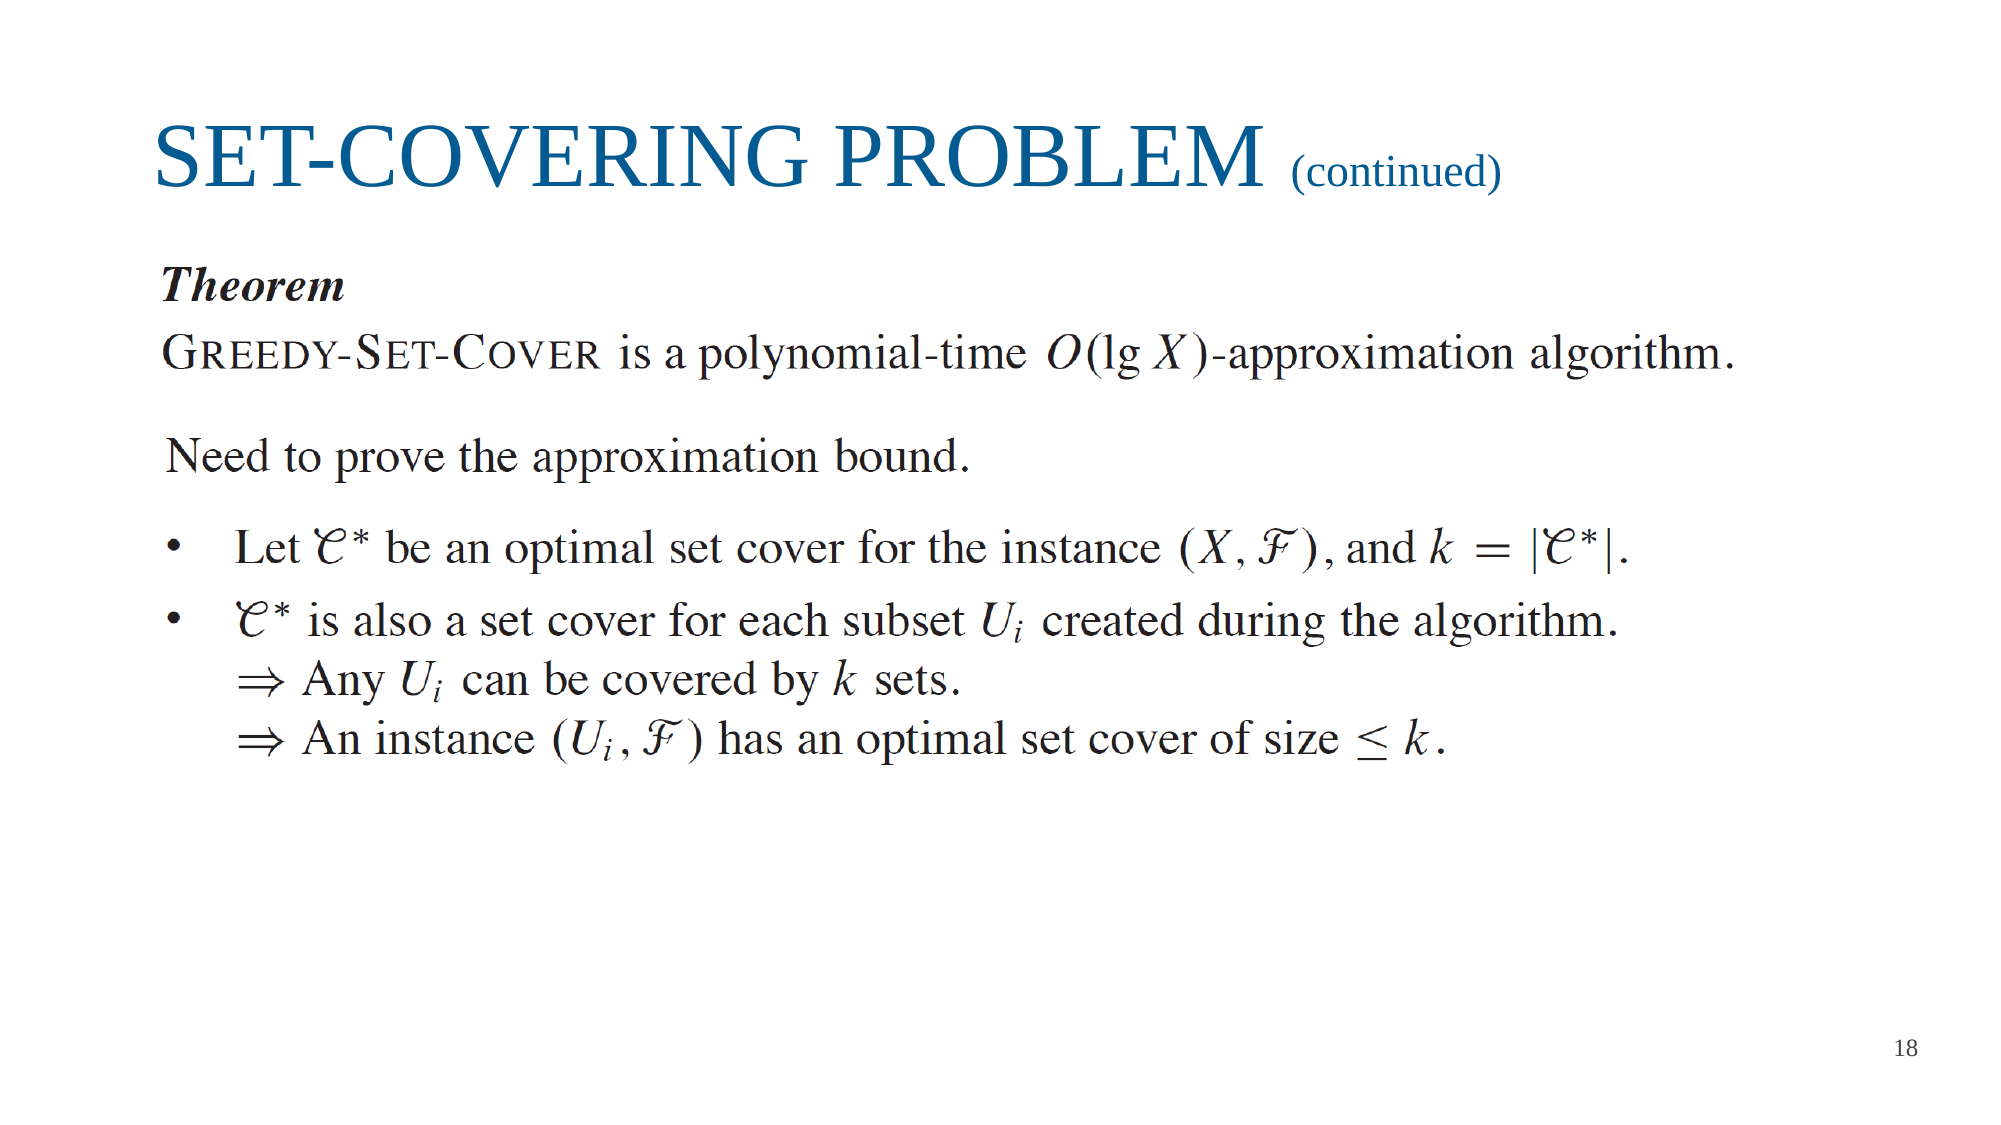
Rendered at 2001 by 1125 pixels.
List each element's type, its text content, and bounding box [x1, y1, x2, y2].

title SET-COVERING PROBLEM (continued) [137, 48, 1863, 266]
picture [156, 423, 1821, 779]
slide_number 18 [1483, 1016, 1934, 1077]
picture [156, 252, 1750, 383]
